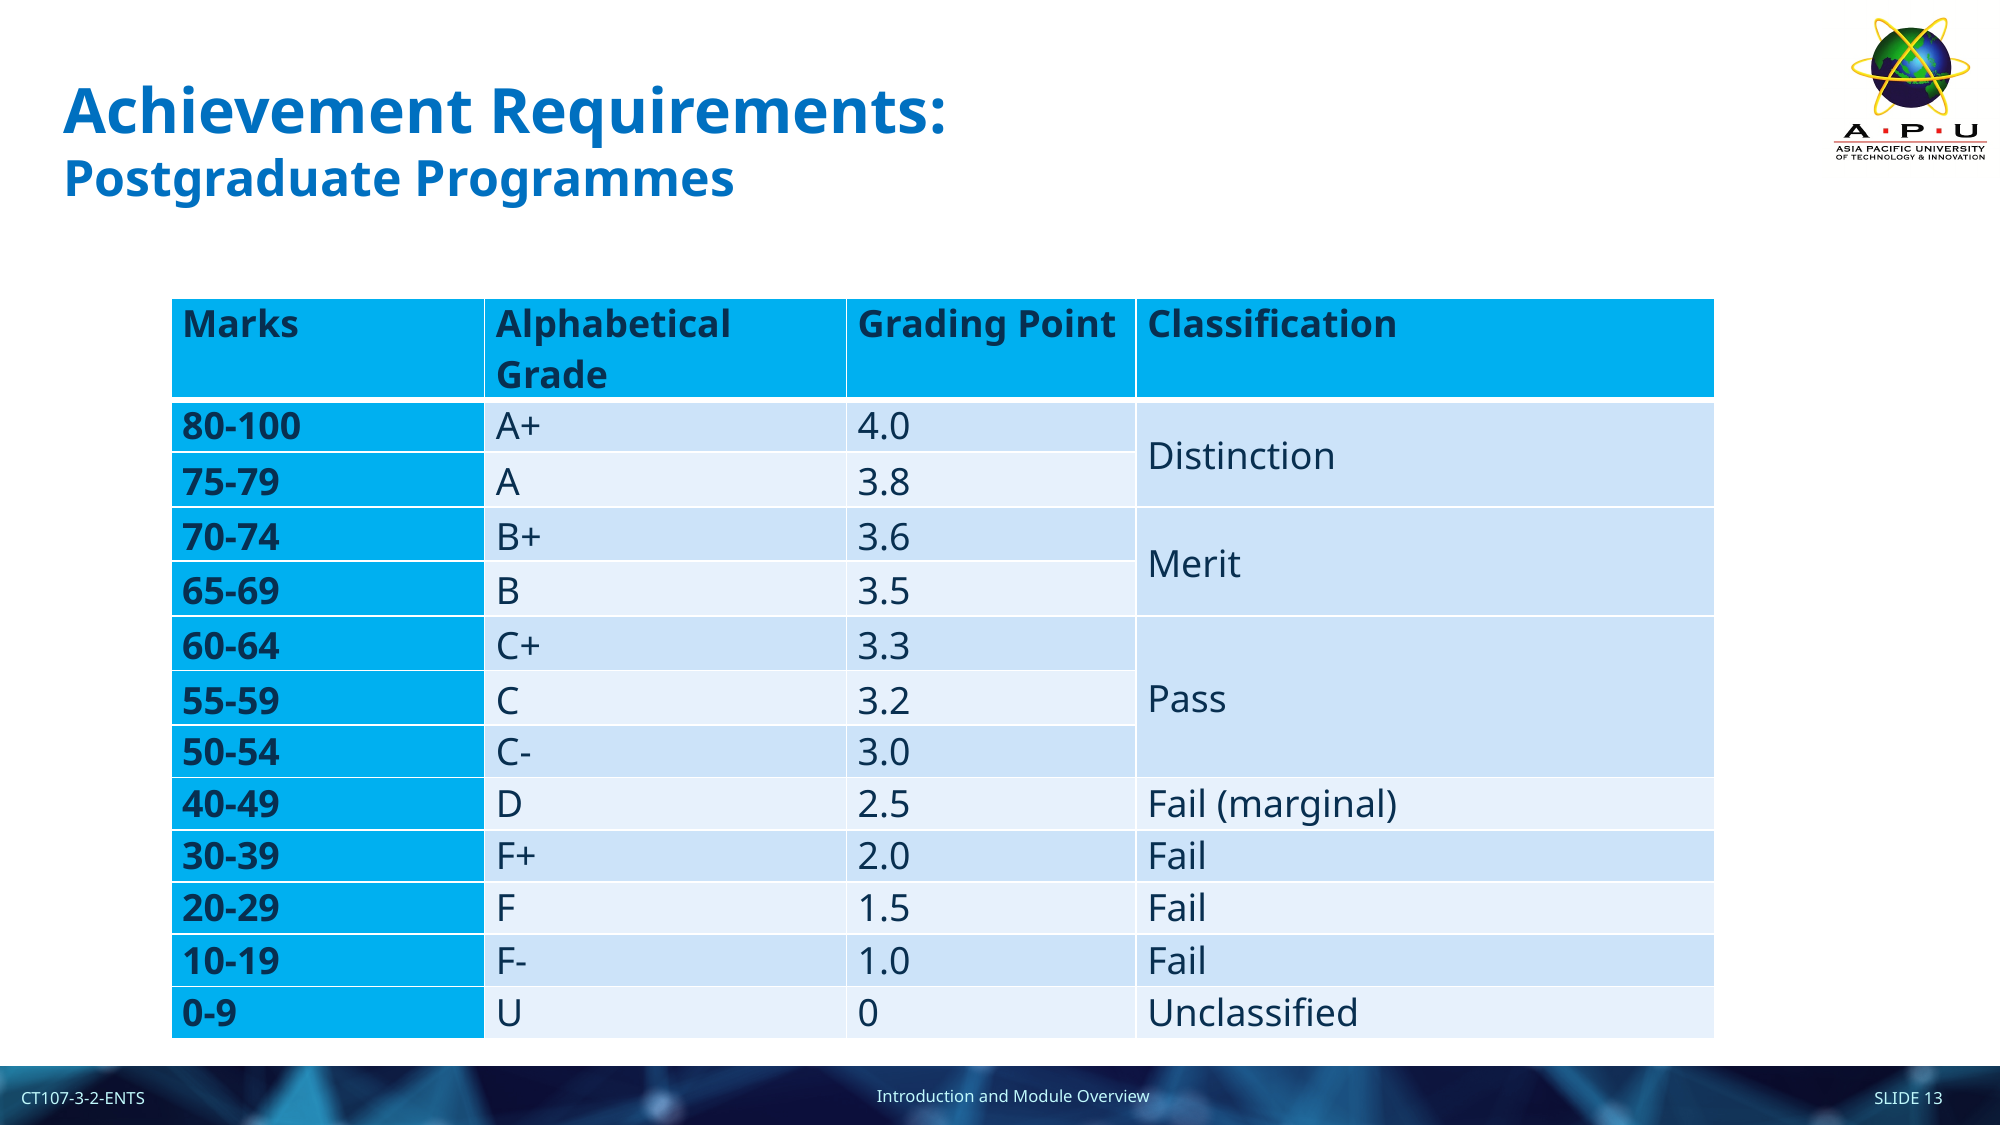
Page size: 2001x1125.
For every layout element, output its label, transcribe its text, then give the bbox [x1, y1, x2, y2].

table_cell C+ [485, 617, 846, 670]
table_cell 30-39 [172, 831, 484, 881]
table_cell Merit [1137, 508, 1714, 615]
picture [1822, 0, 2000, 178]
table_cell Fail [1137, 831, 1714, 881]
table_cell 1.0 [847, 935, 1135, 986]
table_cell 10-19 [172, 935, 484, 986]
table_cell 3.3 [847, 617, 1135, 670]
table_cell C [485, 671, 846, 724]
table_header Grading Point [847, 299, 1135, 397]
table_cell 3.8 [847, 453, 1135, 506]
table_cell 60-64 [172, 617, 484, 670]
table_cell 2.5 [847, 778, 1135, 829]
table_cell 80-100 [172, 403, 484, 451]
table_cell 3.0 [847, 726, 1135, 777]
table_cell A [485, 453, 846, 506]
table_cell Fail (marginal) [1137, 778, 1714, 829]
table_header Alphabetical Grade [485, 299, 846, 397]
table_cell 1.5 [847, 883, 1135, 933]
table_cell B+ [485, 508, 846, 560]
table_cell F [485, 883, 846, 933]
table_cell 4.0 [847, 403, 1135, 451]
table_cell A+ [485, 403, 846, 451]
table_cell 65-69 [172, 562, 484, 615]
table_cell 75-79 [172, 453, 484, 506]
table_cell U [485, 987, 846, 1038]
table_cell Fail [1137, 883, 1714, 933]
picture [0, 1066, 2000, 1125]
table_cell Unclassified [1137, 987, 1714, 1038]
table_cell 40-49 [172, 778, 484, 829]
table_cell 20-29 [172, 883, 484, 933]
table_cell 50-54 [172, 726, 484, 777]
table_cell D [485, 778, 846, 829]
table_cell F+ [485, 831, 846, 881]
table_cell Pass [1137, 617, 1714, 777]
table_cell B [485, 562, 846, 615]
table_cell 0 [847, 987, 1135, 1038]
table_cell 0-9 [172, 987, 484, 1038]
title Achievement Requirements: Postgraduate Programmes [48, 45, 1764, 233]
table_cell 3.6 [847, 508, 1135, 560]
table_cell Fail [1137, 935, 1714, 986]
table_cell F- [485, 935, 846, 986]
table_cell 3.2 [847, 671, 1135, 724]
table_cell C- [485, 726, 846, 777]
table_header Classification [1137, 299, 1714, 397]
table_cell 55-59 [172, 671, 484, 724]
table_cell 2.0 [847, 831, 1135, 881]
table_cell Distinction [1137, 403, 1714, 506]
table_cell 3.5 [847, 562, 1135, 615]
table_header Marks [172, 299, 484, 397]
table_cell 70-74 [172, 508, 484, 560]
